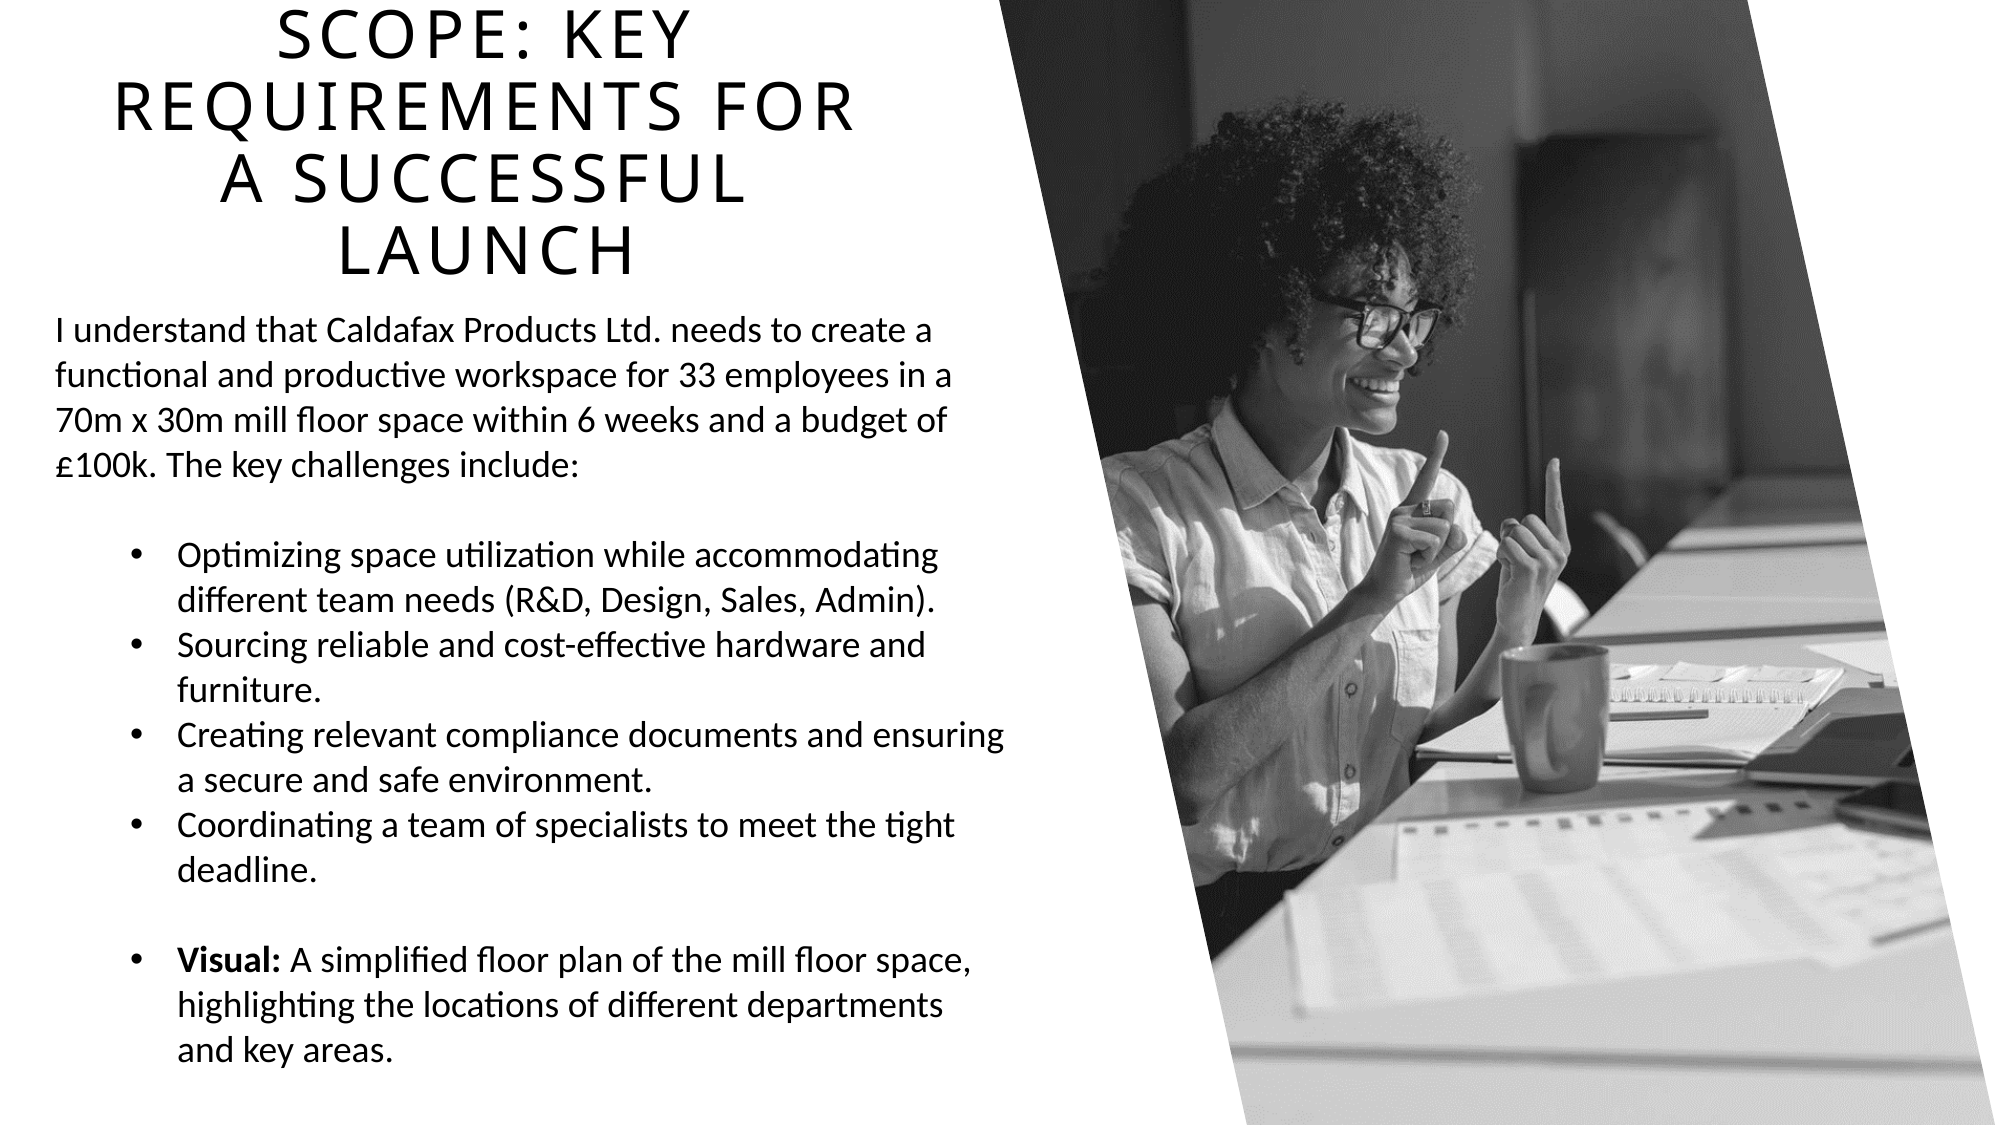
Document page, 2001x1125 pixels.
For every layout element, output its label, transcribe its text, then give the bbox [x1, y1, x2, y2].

text_box I understand that Caldafax Products Ltd. needs to create a functional and productive workspace for 33 employees in a 70m x 30m mill floor space within 6 weeks and a budget of £100k. The key challenges include: Optimizing space utilization while accommodating different team needs (R&D, Design, Sales, Admin). Sourcing reliable and cost-effective hardware and furniture. Creating relevant compliance documents and ensuring a secure and safe environment. Coordinating a team of specialists to meet the tight deadline. Visual: A simplified floor plan of the mill floor space, highlighting the locations of different departments and key areas. [40, 252, 997, 1123]
title Understanding the Scope: Key Requirements for a Successful Launch [66, 16, 907, 252]
picture [997, 0, 1997, 1125]
